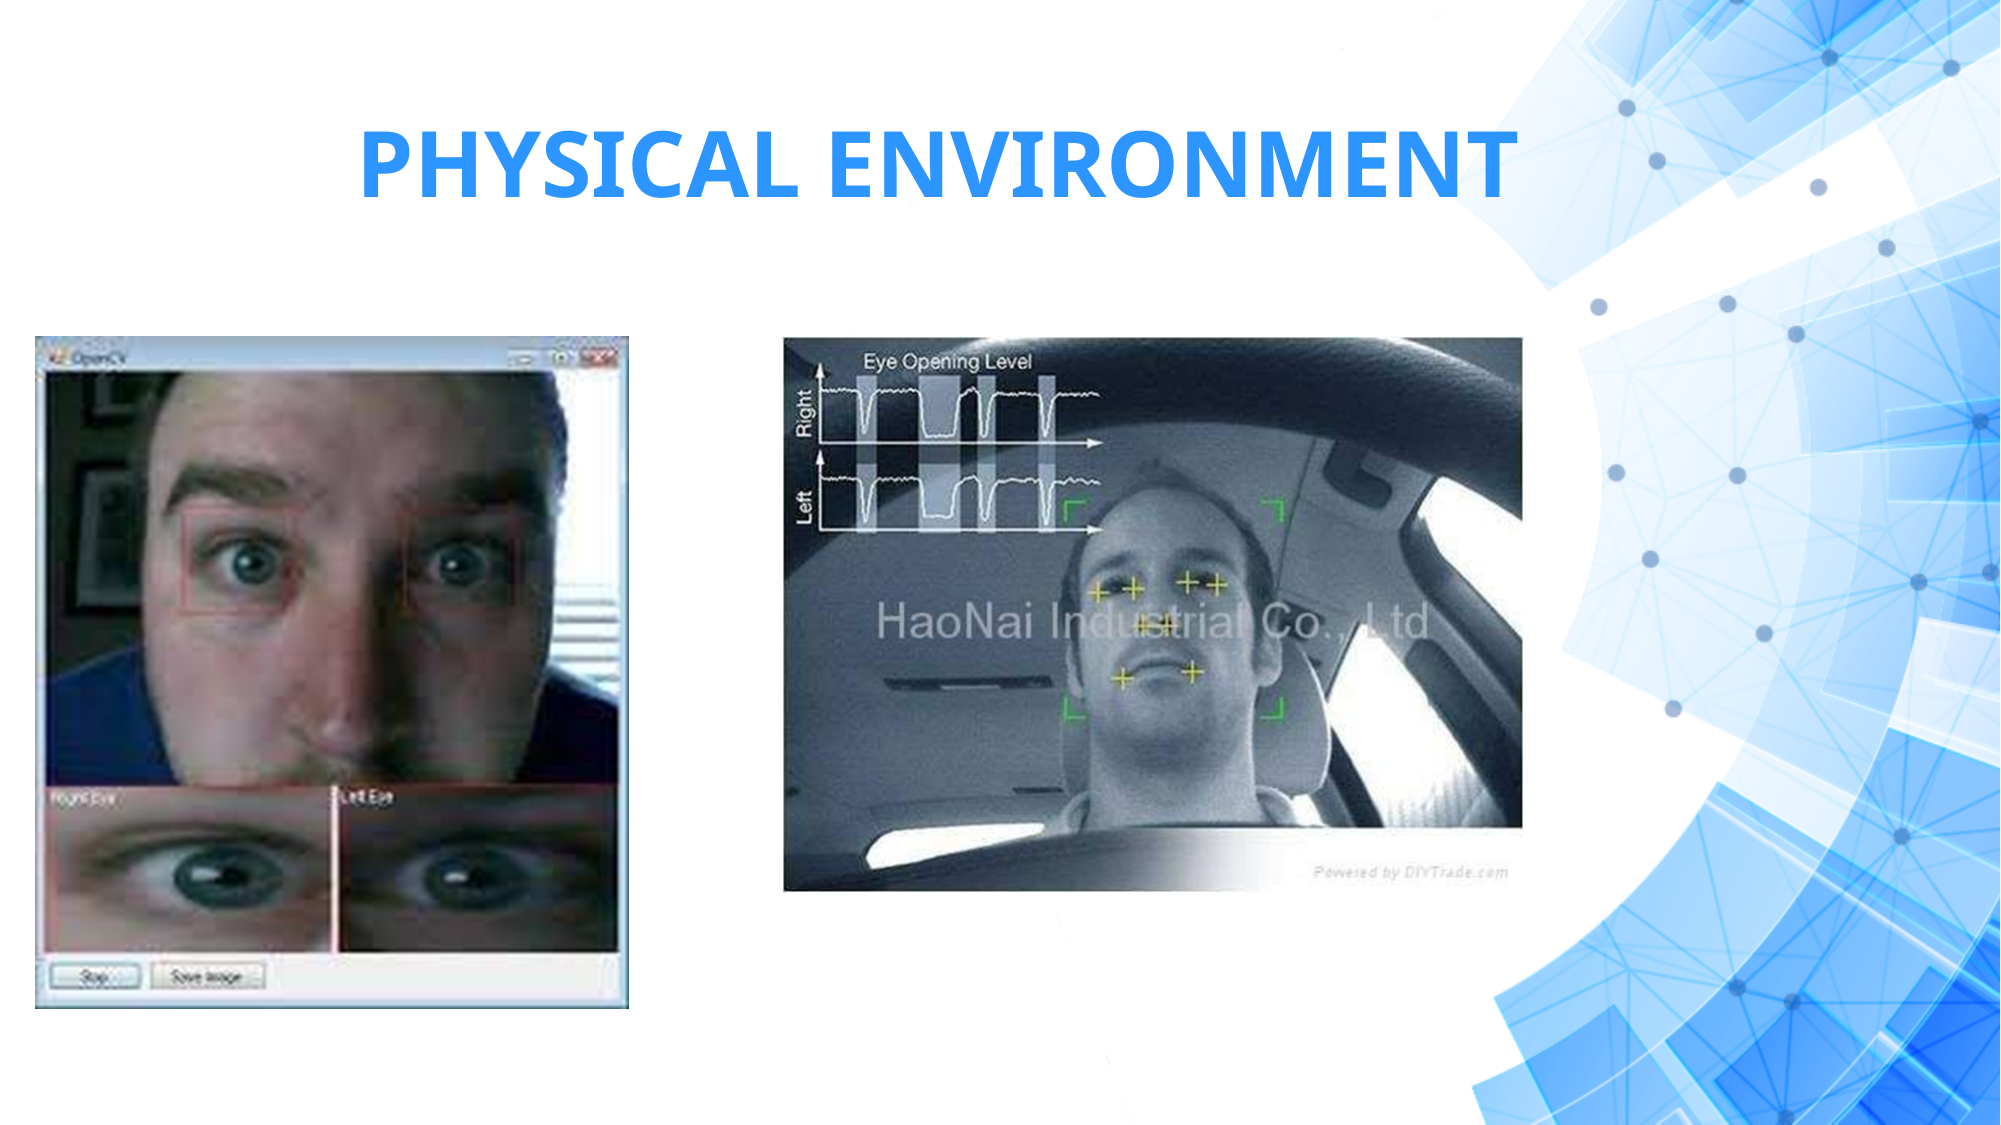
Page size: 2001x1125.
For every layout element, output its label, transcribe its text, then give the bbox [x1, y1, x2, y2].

title PHYSICAL ENVIRONMENT [0, 68, 1652, 268]
picture [0, 0, 2001, 1125]
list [35, 336, 629, 1009]
